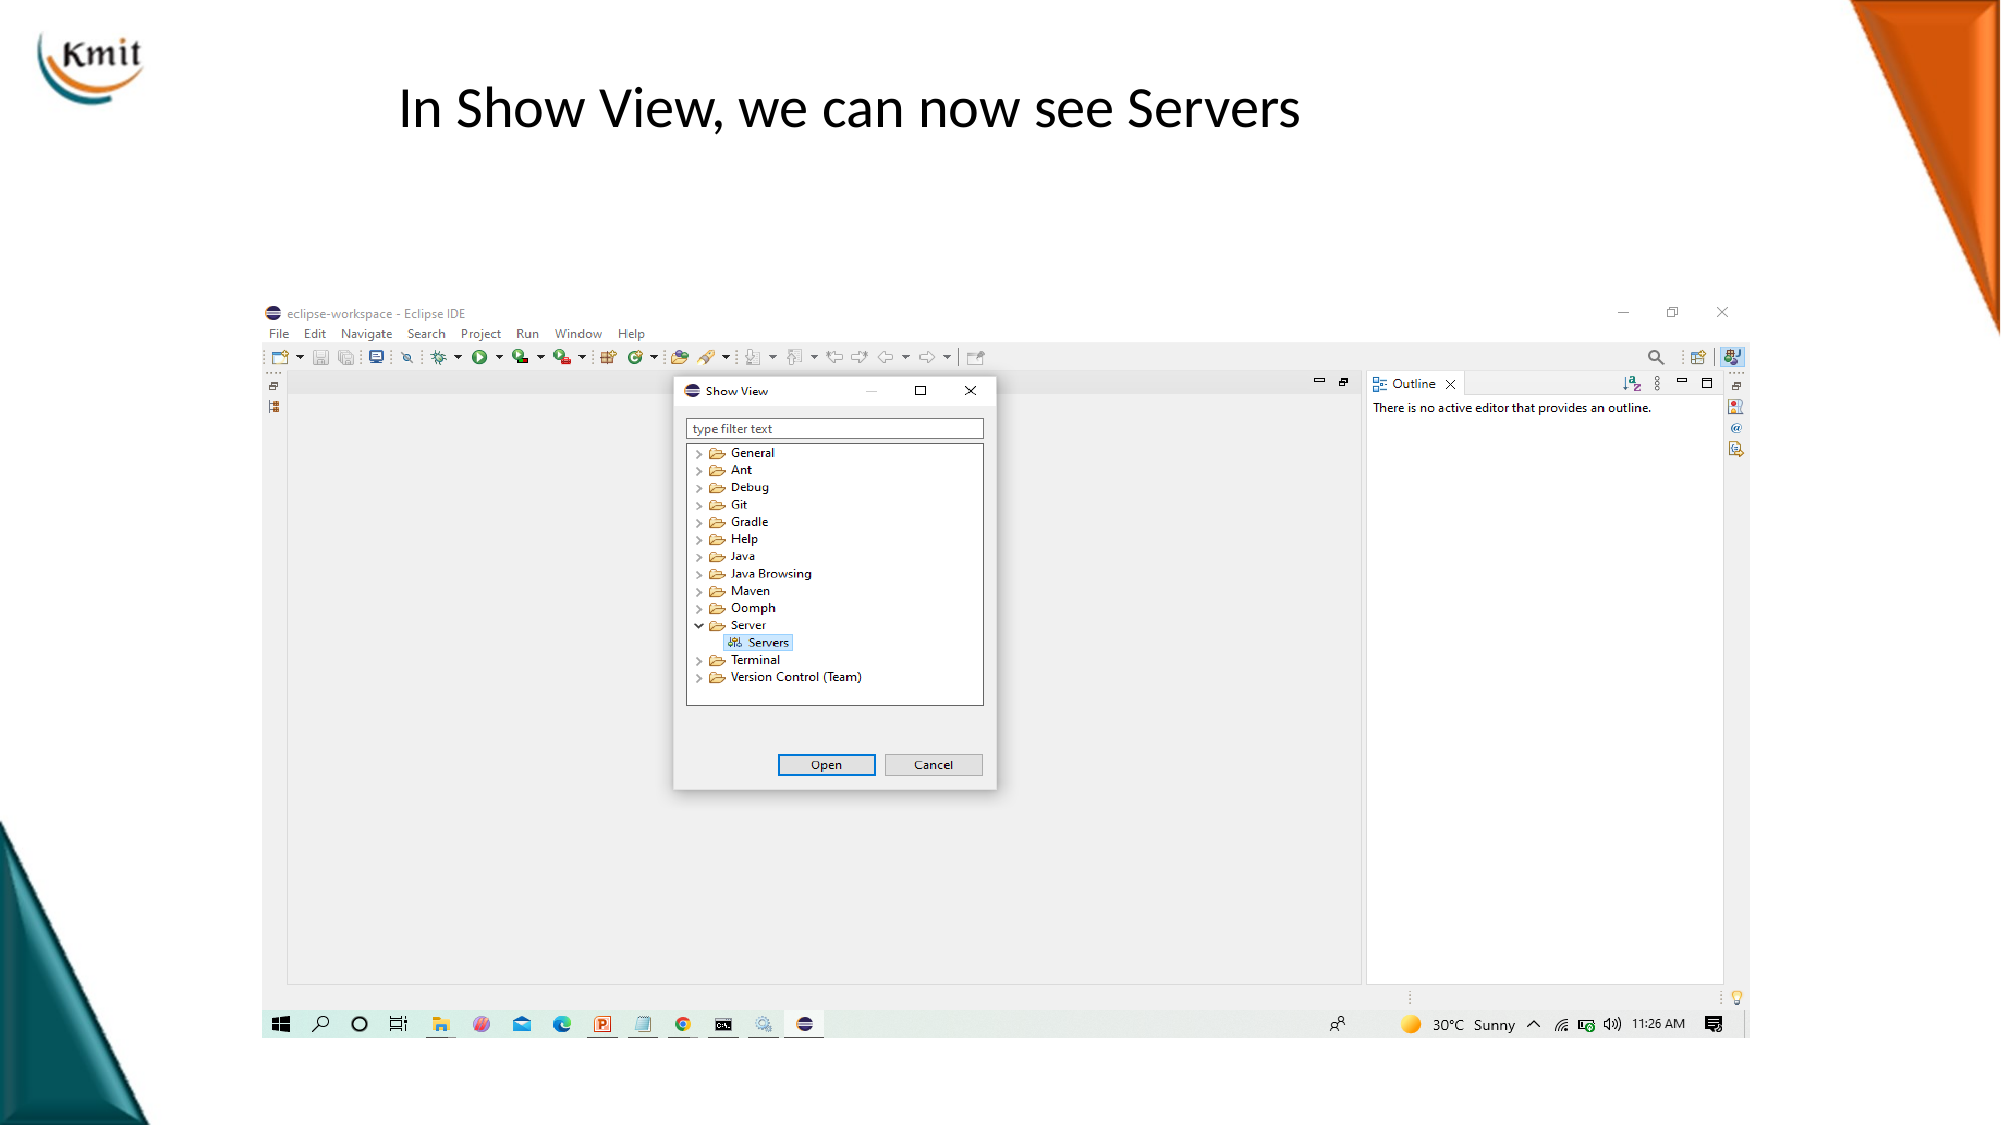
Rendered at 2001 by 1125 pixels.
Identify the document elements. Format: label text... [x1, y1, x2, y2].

title In Show View, we can now see Servers [77, 47, 1623, 148]
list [262, 302, 1751, 1038]
picture [0, 0, 2001, 1125]
